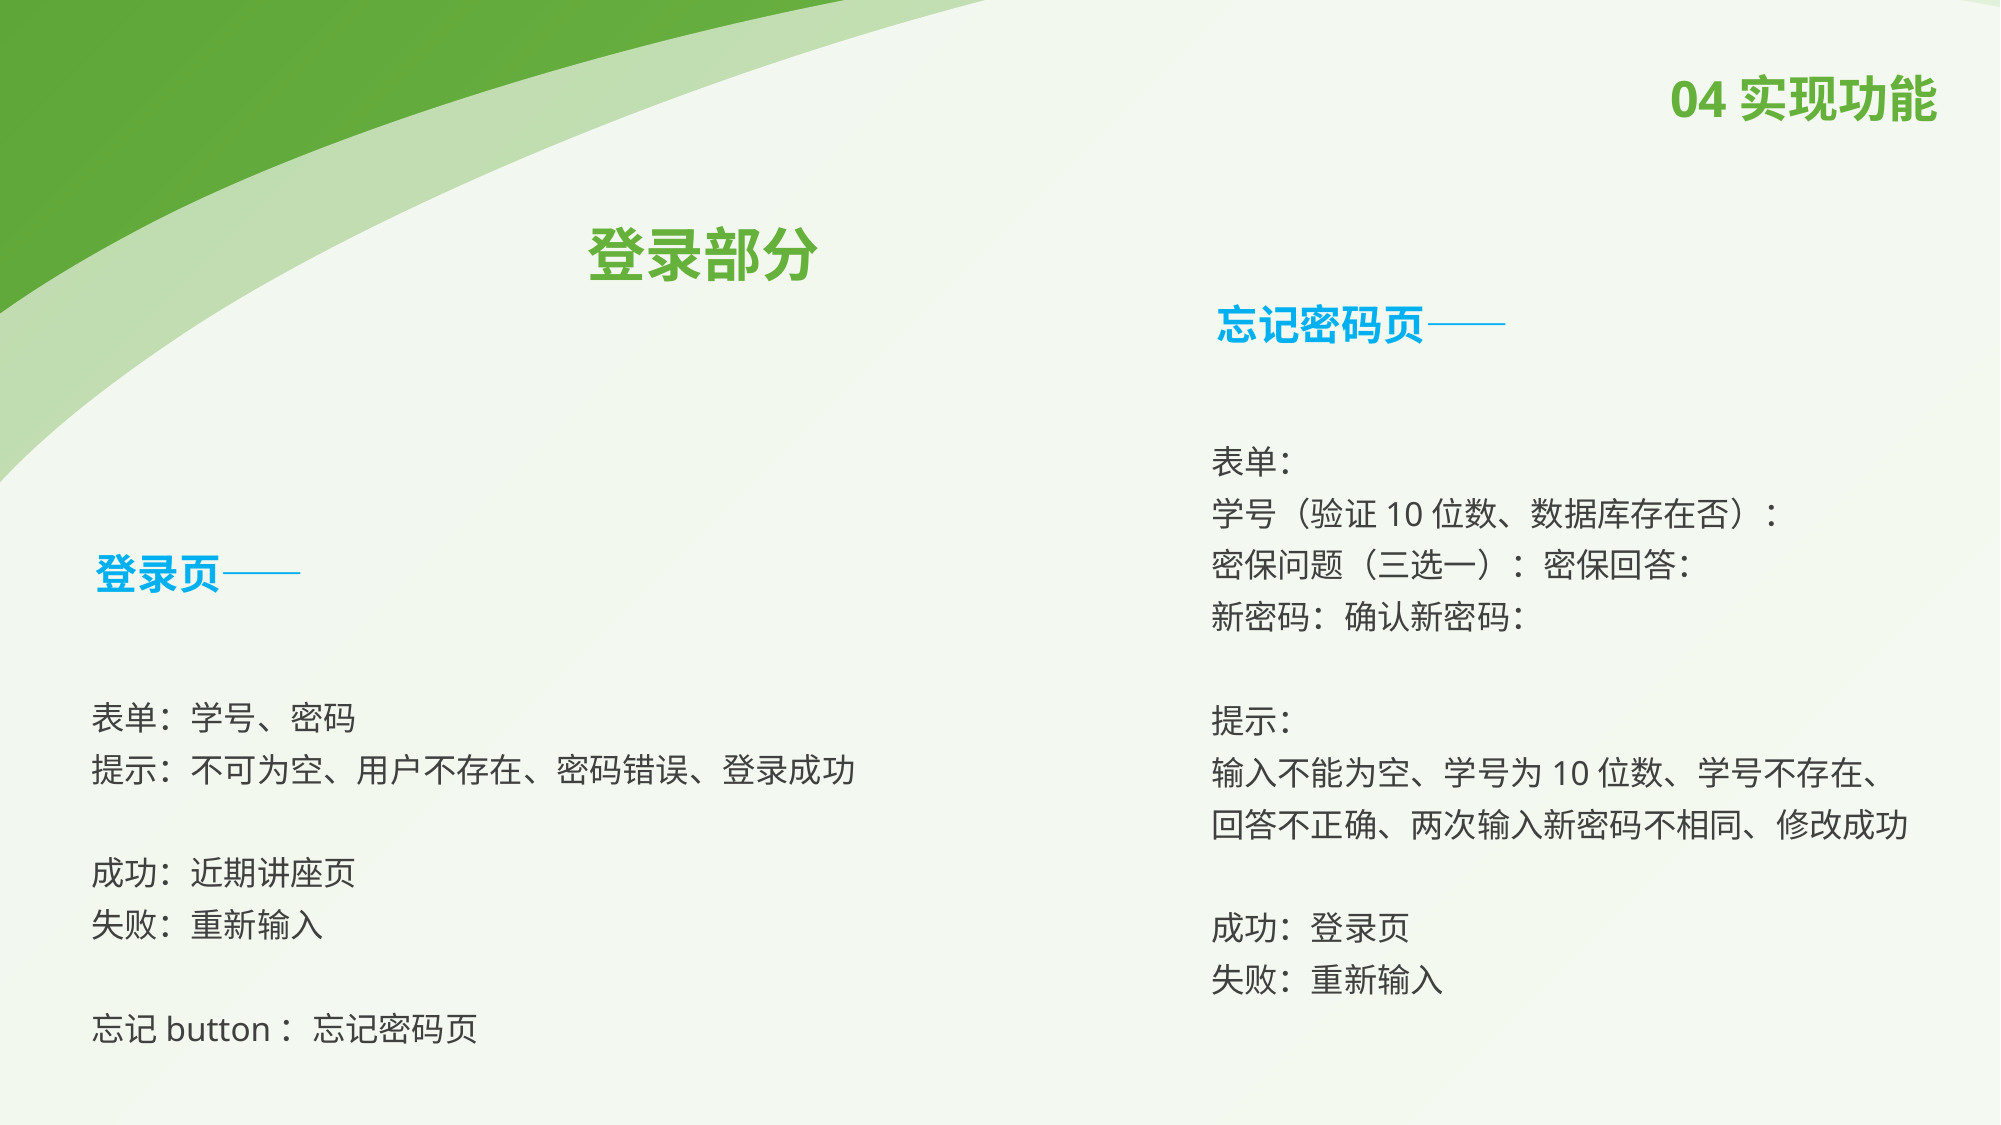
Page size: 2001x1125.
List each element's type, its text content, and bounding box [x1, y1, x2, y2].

text_box 忘记密码页—— [1201, 276, 1524, 356]
list 04实现功能 [1083, 41, 1955, 162]
text_box 表单： 学号（验证10位数、数据库存在否）： 密保问题（三选一）：密保回答： 新密码：确认新密码： 提示： 输入不能为空、学号为10位数、学号不存在、 回答不正确、两次输入新密码不相同、修改成功 成功：登录页 失败：重新输入 [1196, 421, 1937, 1007]
text_box 登录页—— [80, 525, 320, 606]
text_box 登录部分 [572, 189, 836, 296]
text_box 表单：学号、密码 提示：不可为空、用户不存在、密码错误、登录成功 成功：近期讲座页 失败：重新输入 忘记button：忘记密码页 [76, 677, 892, 1056]
